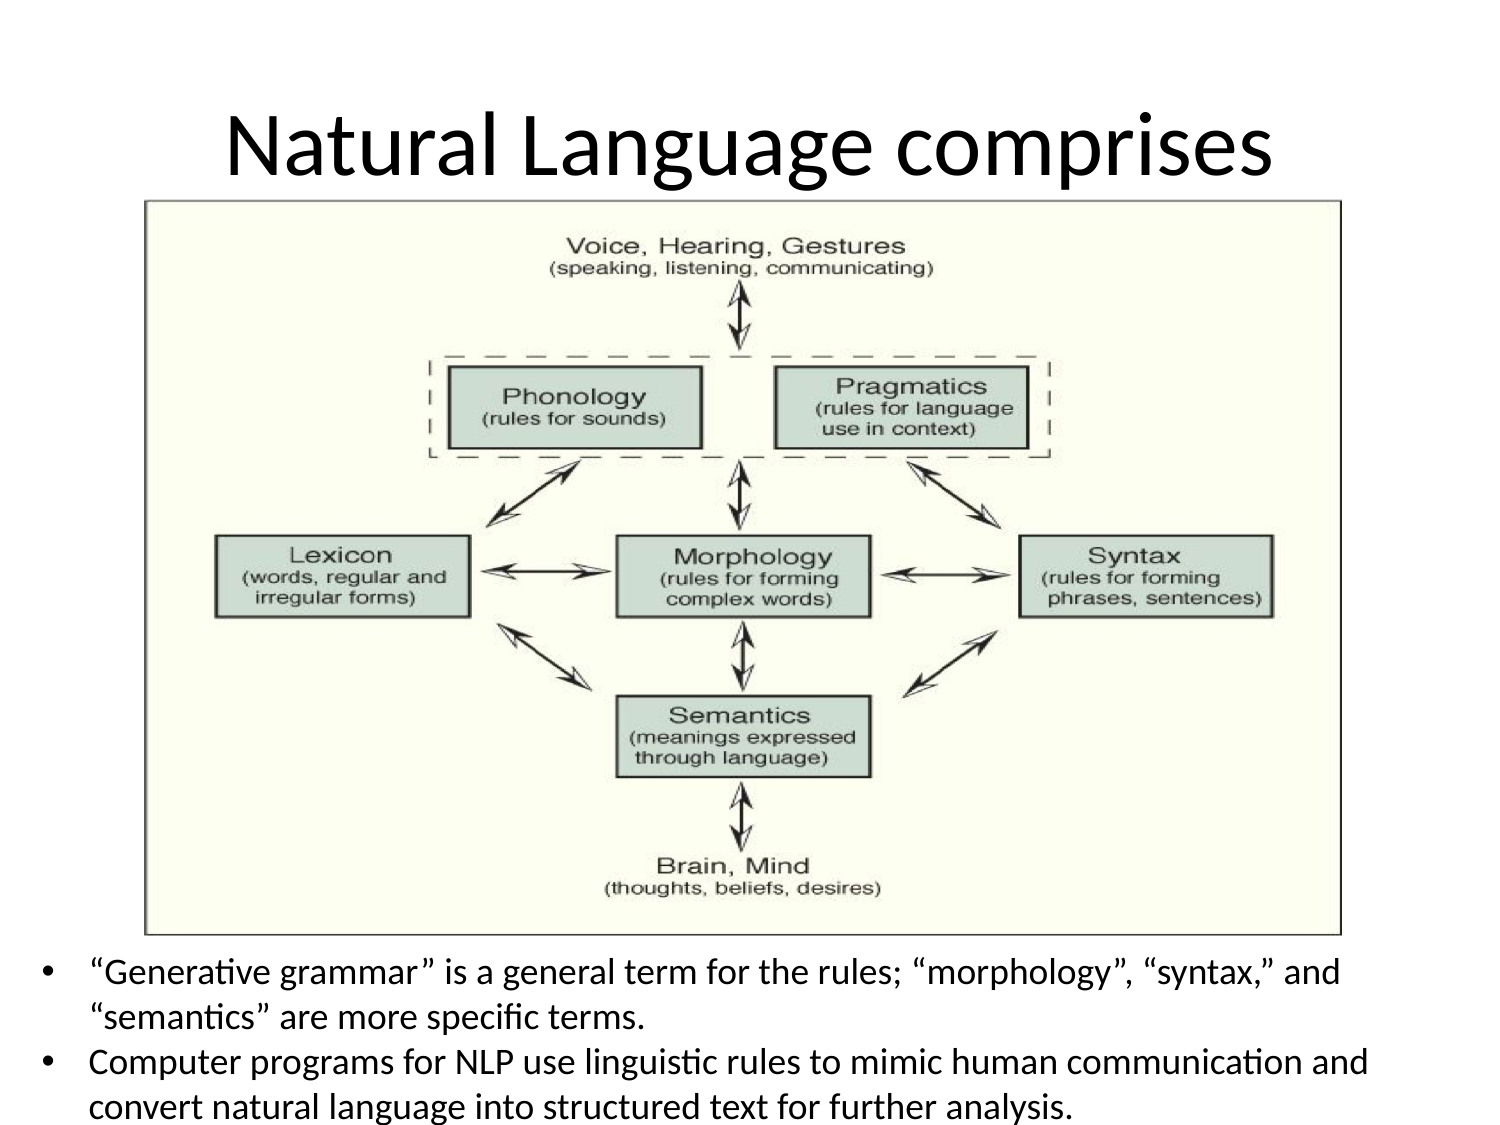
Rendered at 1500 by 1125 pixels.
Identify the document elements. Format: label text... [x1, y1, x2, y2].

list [129, 197, 1347, 941]
title Natural Language comprises [75, 45, 1425, 233]
text_box “Generative grammar” is a general term for the rules; “morphology”, “syntax,” and “semantics” are more specific terms. Computer programs for NLP use linguistic rules to mimic human communication and convert natural language into structured text for further analysis. [26, 940, 1425, 1125]
